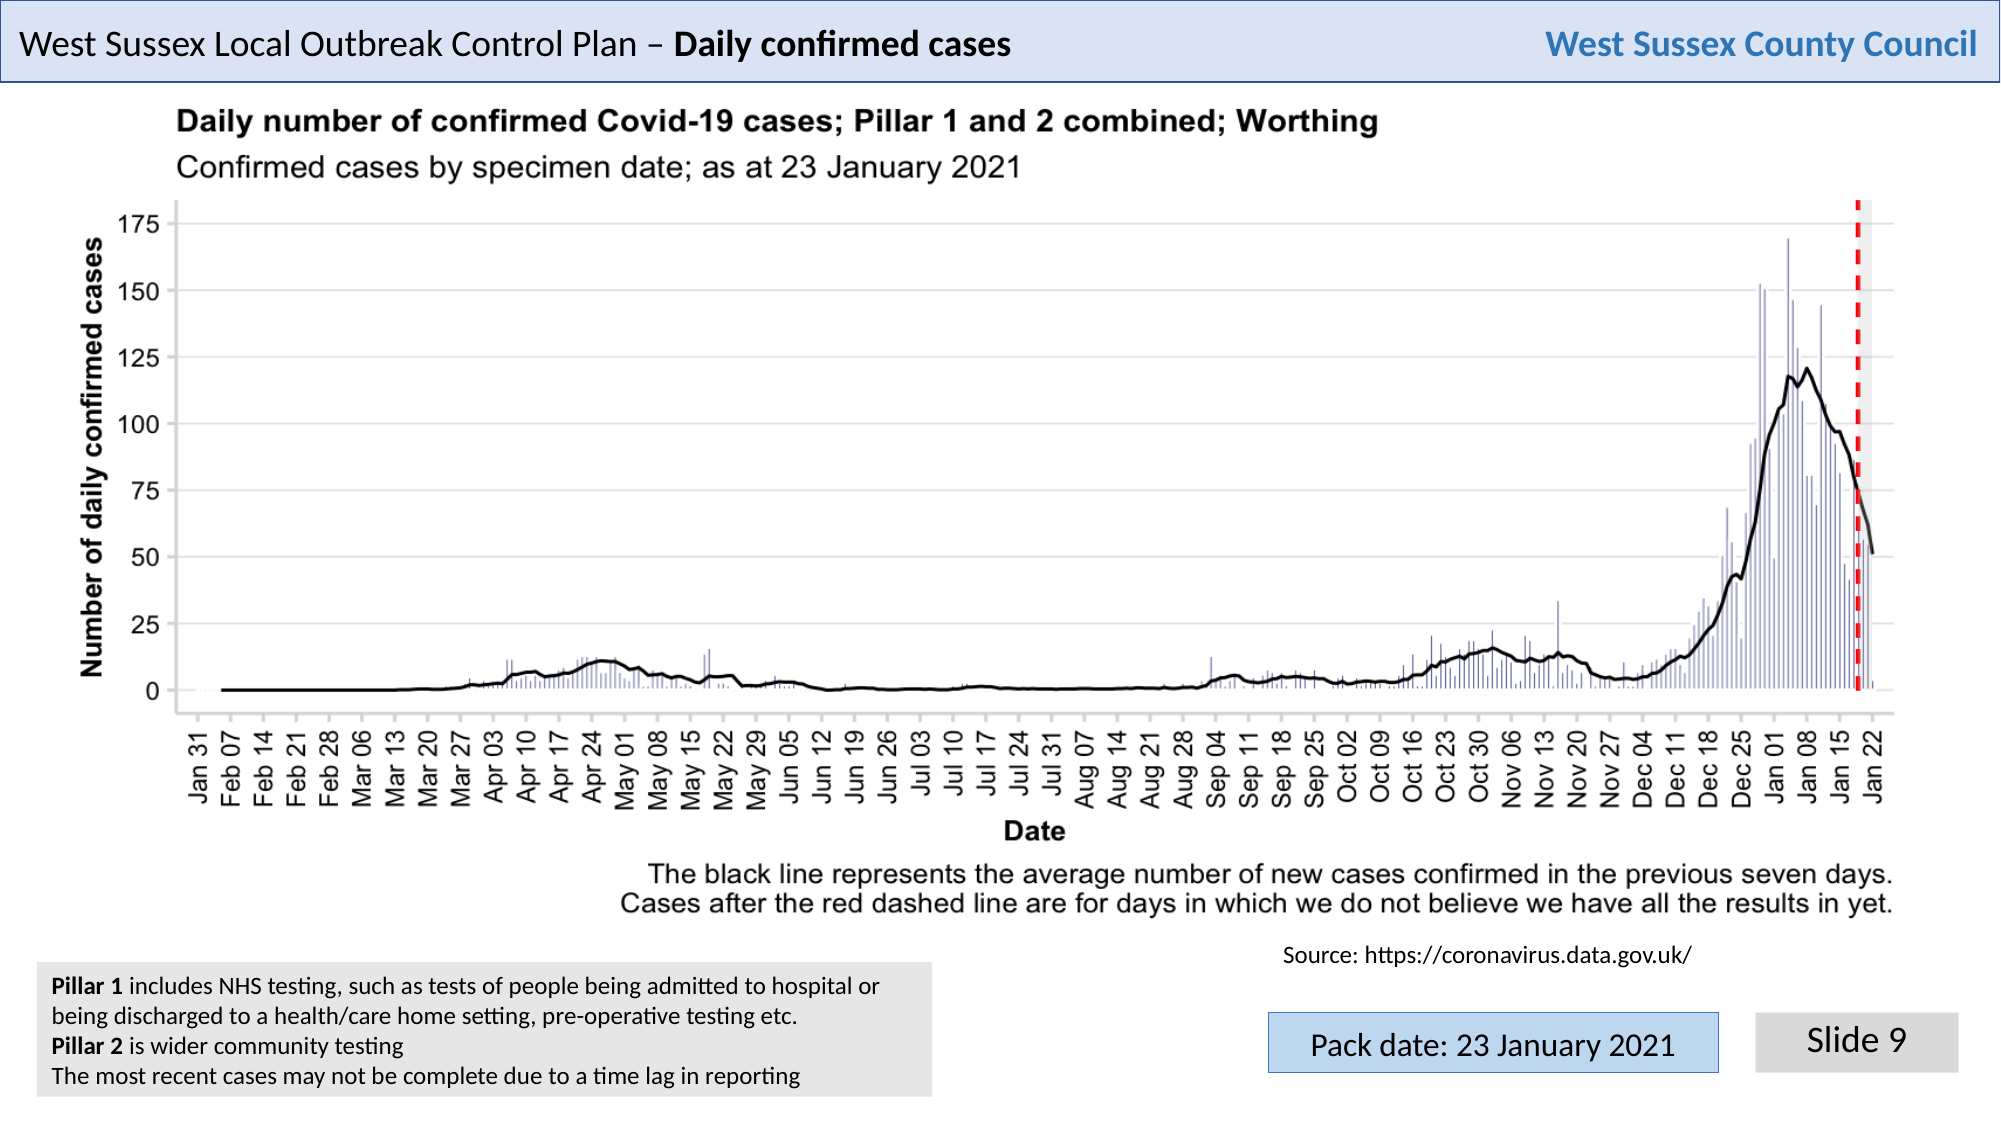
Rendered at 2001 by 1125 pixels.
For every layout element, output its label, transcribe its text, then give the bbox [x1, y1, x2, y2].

picture [63, 91, 1912, 935]
list Source: https://coronavirus.data.gov.uk/ [1268, 935, 1912, 995]
list Slide 9 [1755, 1012, 1959, 1073]
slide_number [1268, 1012, 1719, 1073]
